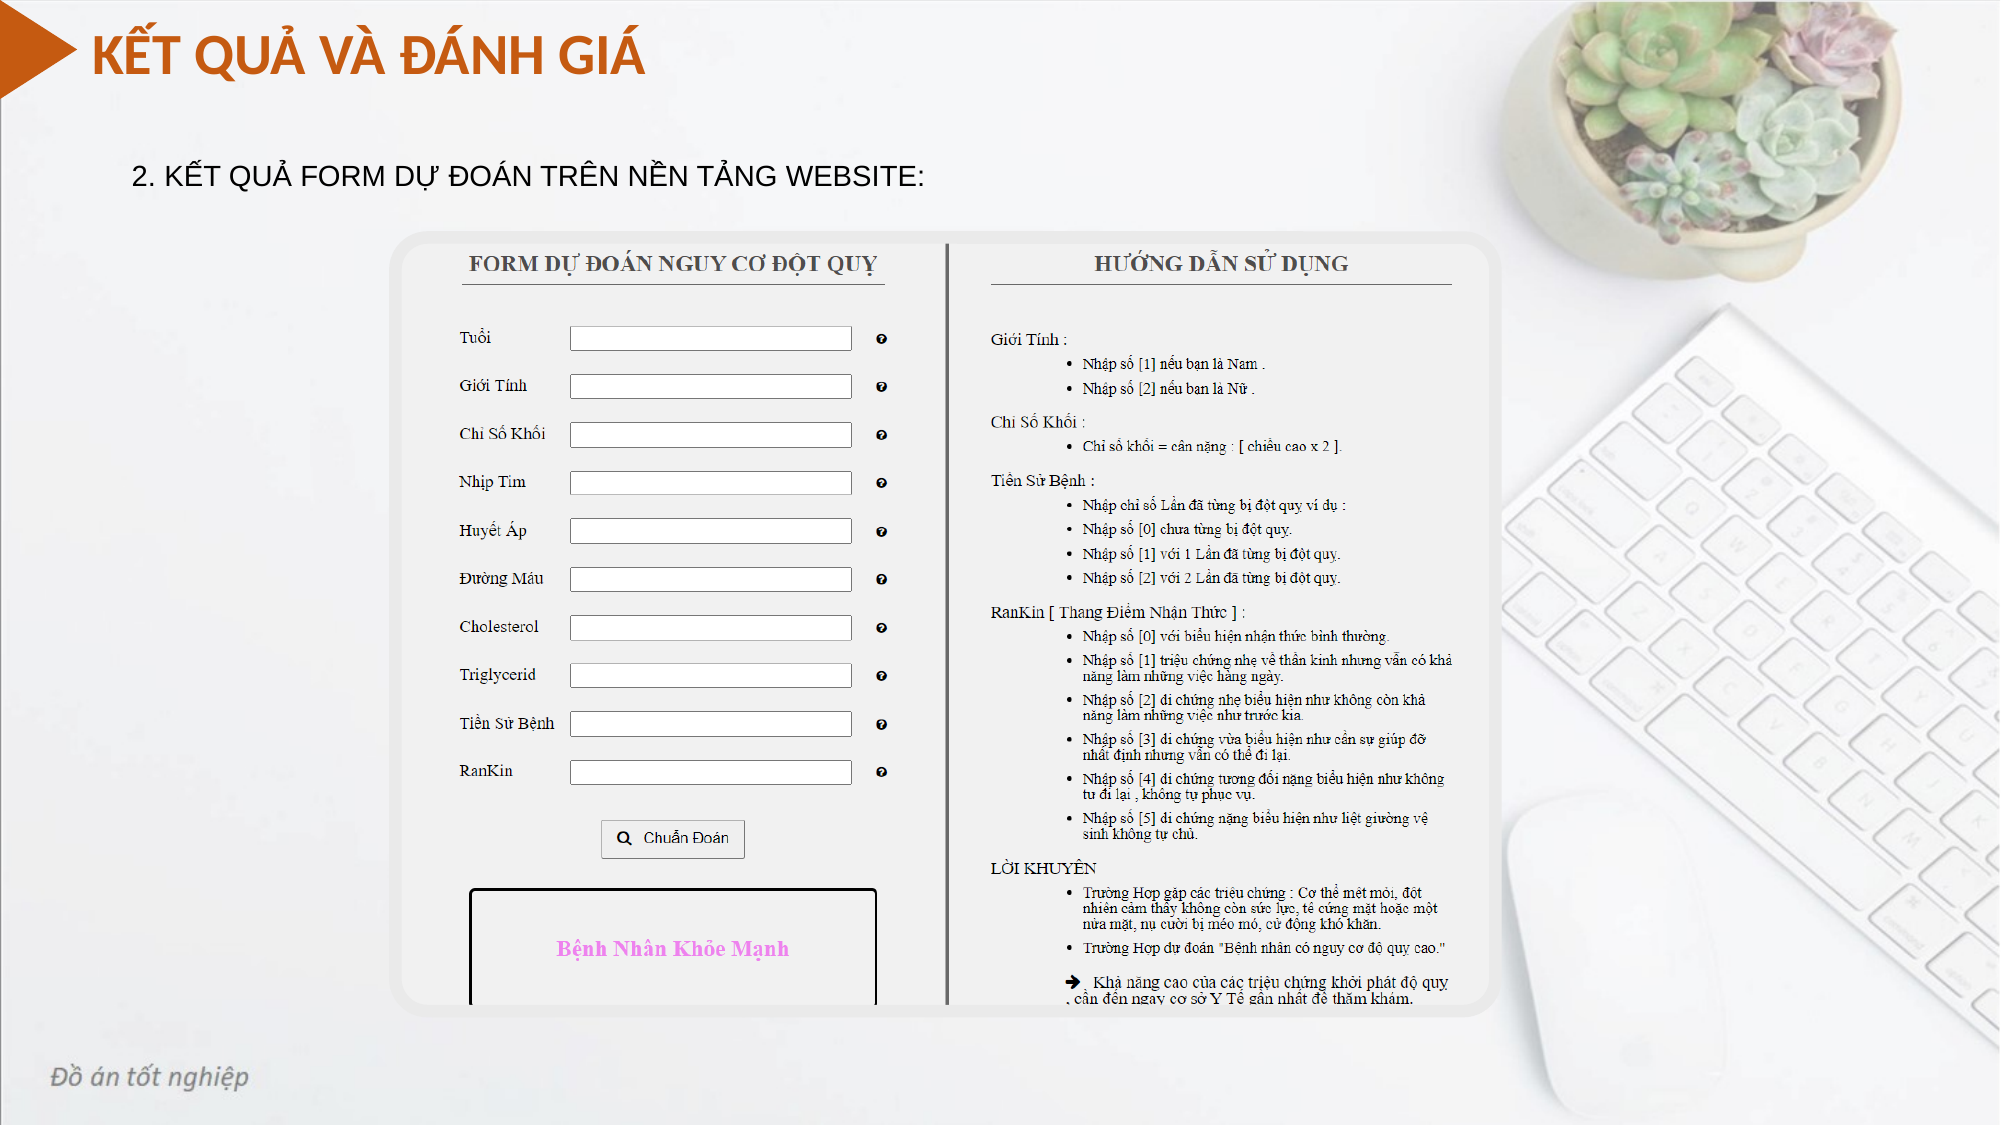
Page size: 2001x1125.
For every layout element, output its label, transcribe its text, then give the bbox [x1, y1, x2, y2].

picture [0, 0, 2001, 1125]
text_box [0, 0, 77, 100]
text_box KẾT QUẢ VÀ ĐÁNH GIÁ [77, 9, 788, 94]
text_box 2. KẾT QUẢ FORM DỰ ĐOÁN TRÊN NỀN TẢNG WEBSITE: [116, 149, 941, 200]
